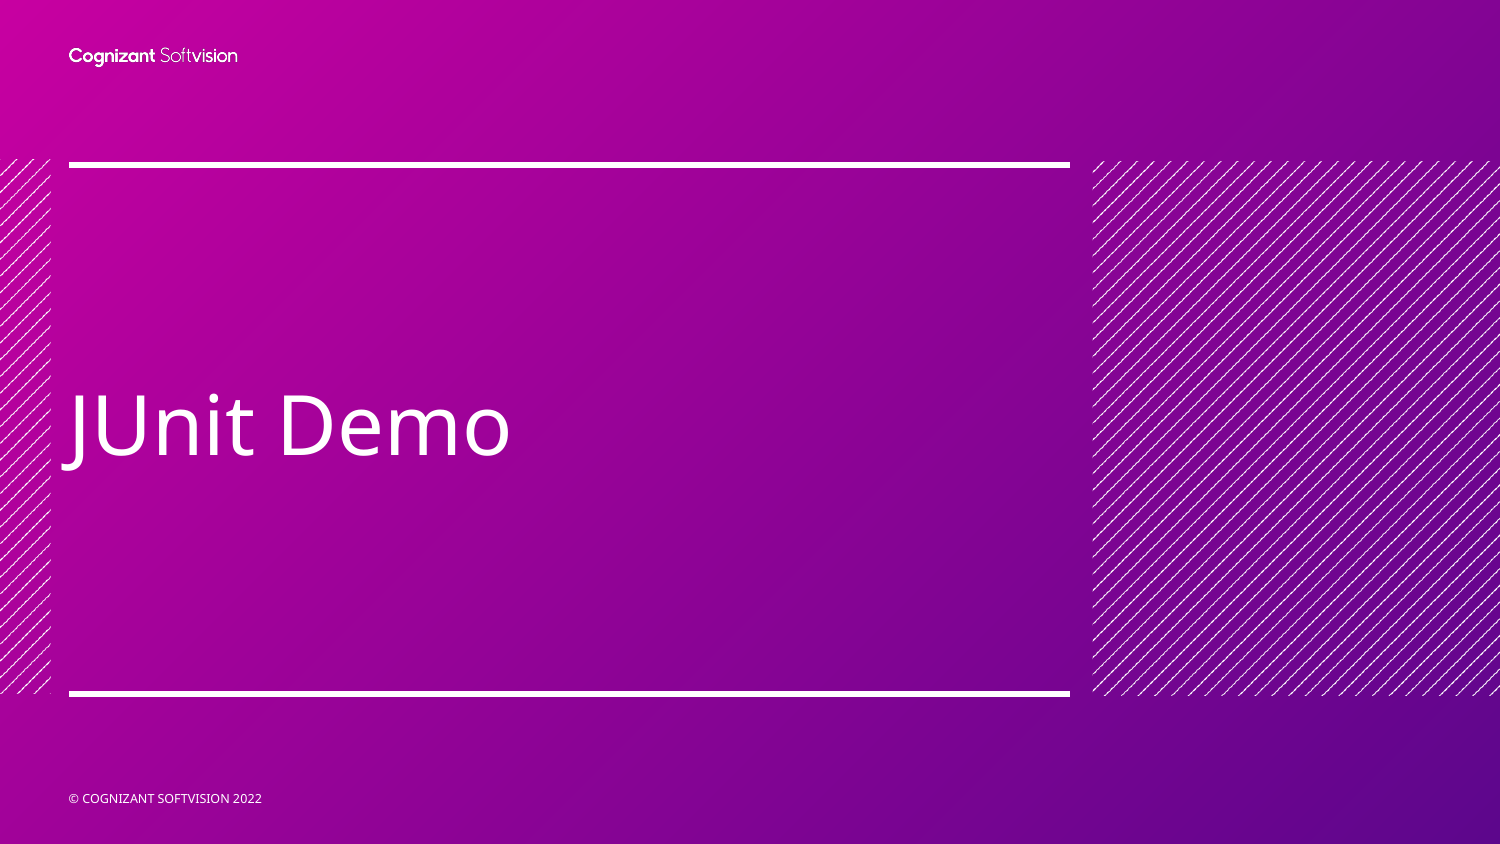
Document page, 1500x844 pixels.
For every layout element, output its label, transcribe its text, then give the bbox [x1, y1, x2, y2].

picture [0, 159, 51, 694]
picture [1092, 161, 1500, 696]
title JUnit Demo [69, 161, 1071, 696]
picture [59, 37, 247, 77]
